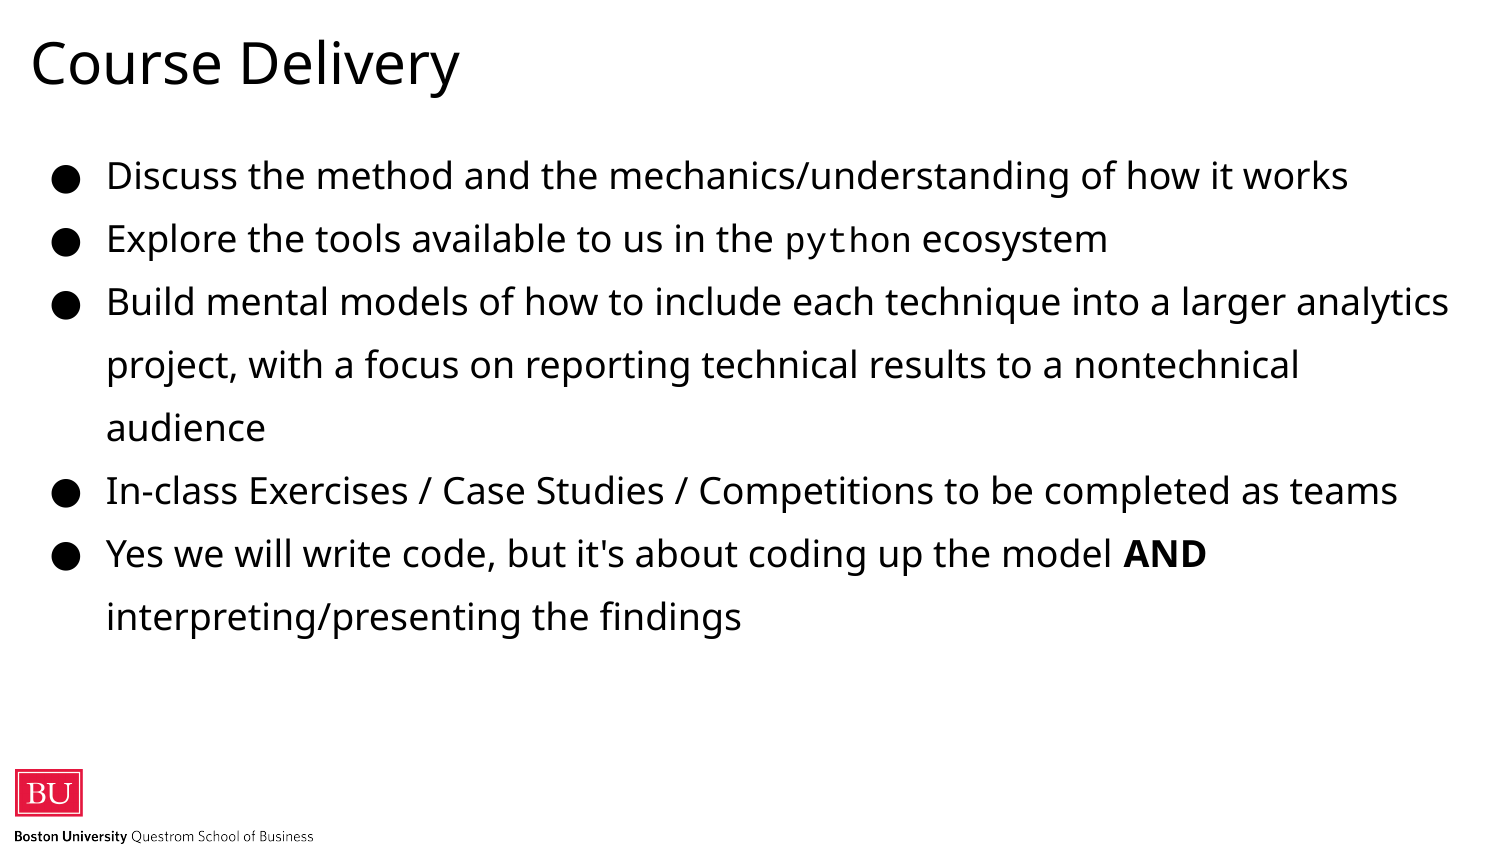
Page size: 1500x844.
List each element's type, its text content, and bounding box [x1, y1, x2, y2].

title Course Delivery [15, 10, 1480, 105]
picture [15, 769, 313, 844]
list Discuss the method and the mechanics/understanding of how it works Explore the tools available to us in the python ecosystem Build mental models of how to include each technique into a larger analytics project, with a focus on reporting technical results to a nontechnical audience In-class Exercises / Case Studies / Competitions to be completed as teams Yes we will write code, but it's about coding up the model AND interpreting/presenting the findings [15, 119, 1480, 680]
